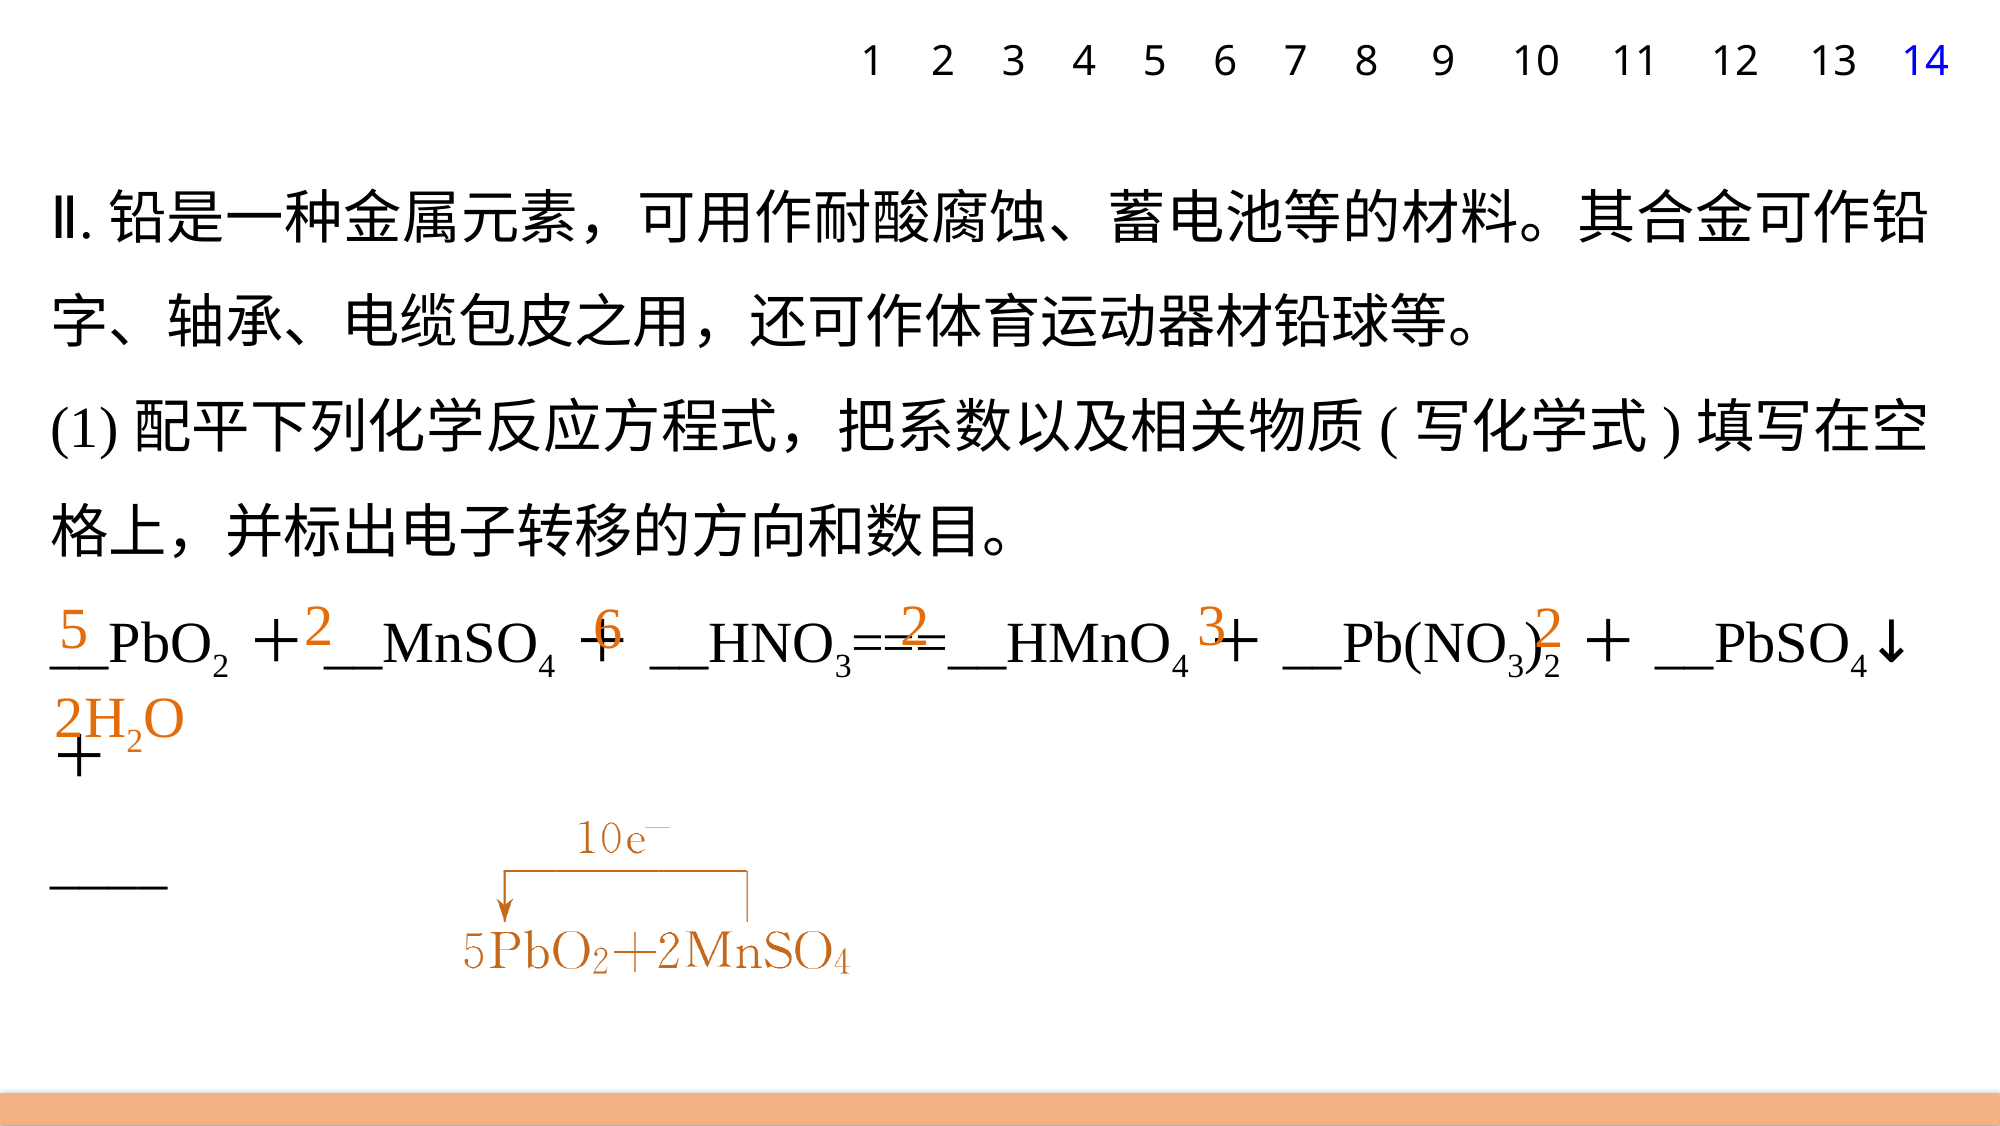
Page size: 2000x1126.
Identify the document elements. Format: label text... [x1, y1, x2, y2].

text_box 11 [1592, 11, 1678, 106]
text_box 7 [1266, 11, 1326, 106]
text_box 13 [1792, 11, 1875, 106]
text_box 10 [1490, 11, 1582, 106]
text_box 2 [289, 579, 349, 665]
text_box 5 [1125, 11, 1185, 106]
text_box 3 [984, 11, 1044, 106]
text_box 2 [913, 11, 973, 106]
text_box Ⅱ.铅是一种金属元素，可用作耐酸腐蚀、蓄电池等的材料。其合金可作铅字、轴承、电缆包皮之用，还可作体育运动器材铅球等。 (1)配平下列化学反应方程式，把系数以及相关物质(写化学式)填写在空格上，并标出电子转移的方向和数目。 __PbO2＋__MnSO4＋__HNO3===__HMnO4＋__Pb(NO3)2＋__PbSO4↓＋ ____ [35, 137, 1945, 902]
text_box 12 [1689, 11, 1781, 106]
text_box [0, 1092, 2000, 1126]
text_box 6 [1195, 11, 1255, 106]
text_box 6 [578, 582, 638, 668]
text_box 2H2O [40, 672, 201, 767]
text_box 5 [44, 582, 104, 668]
text_box 3 [1182, 579, 1242, 665]
text_box 4 [1054, 11, 1114, 106]
text_box 8 [1336, 11, 1397, 106]
text_box 14 [1886, 11, 1965, 106]
text_box 2 [885, 579, 945, 665]
text_box 9 [1407, 11, 1480, 106]
text_box 1 [843, 11, 903, 106]
picture [457, 813, 857, 983]
text_box 2 [1519, 581, 1579, 666]
